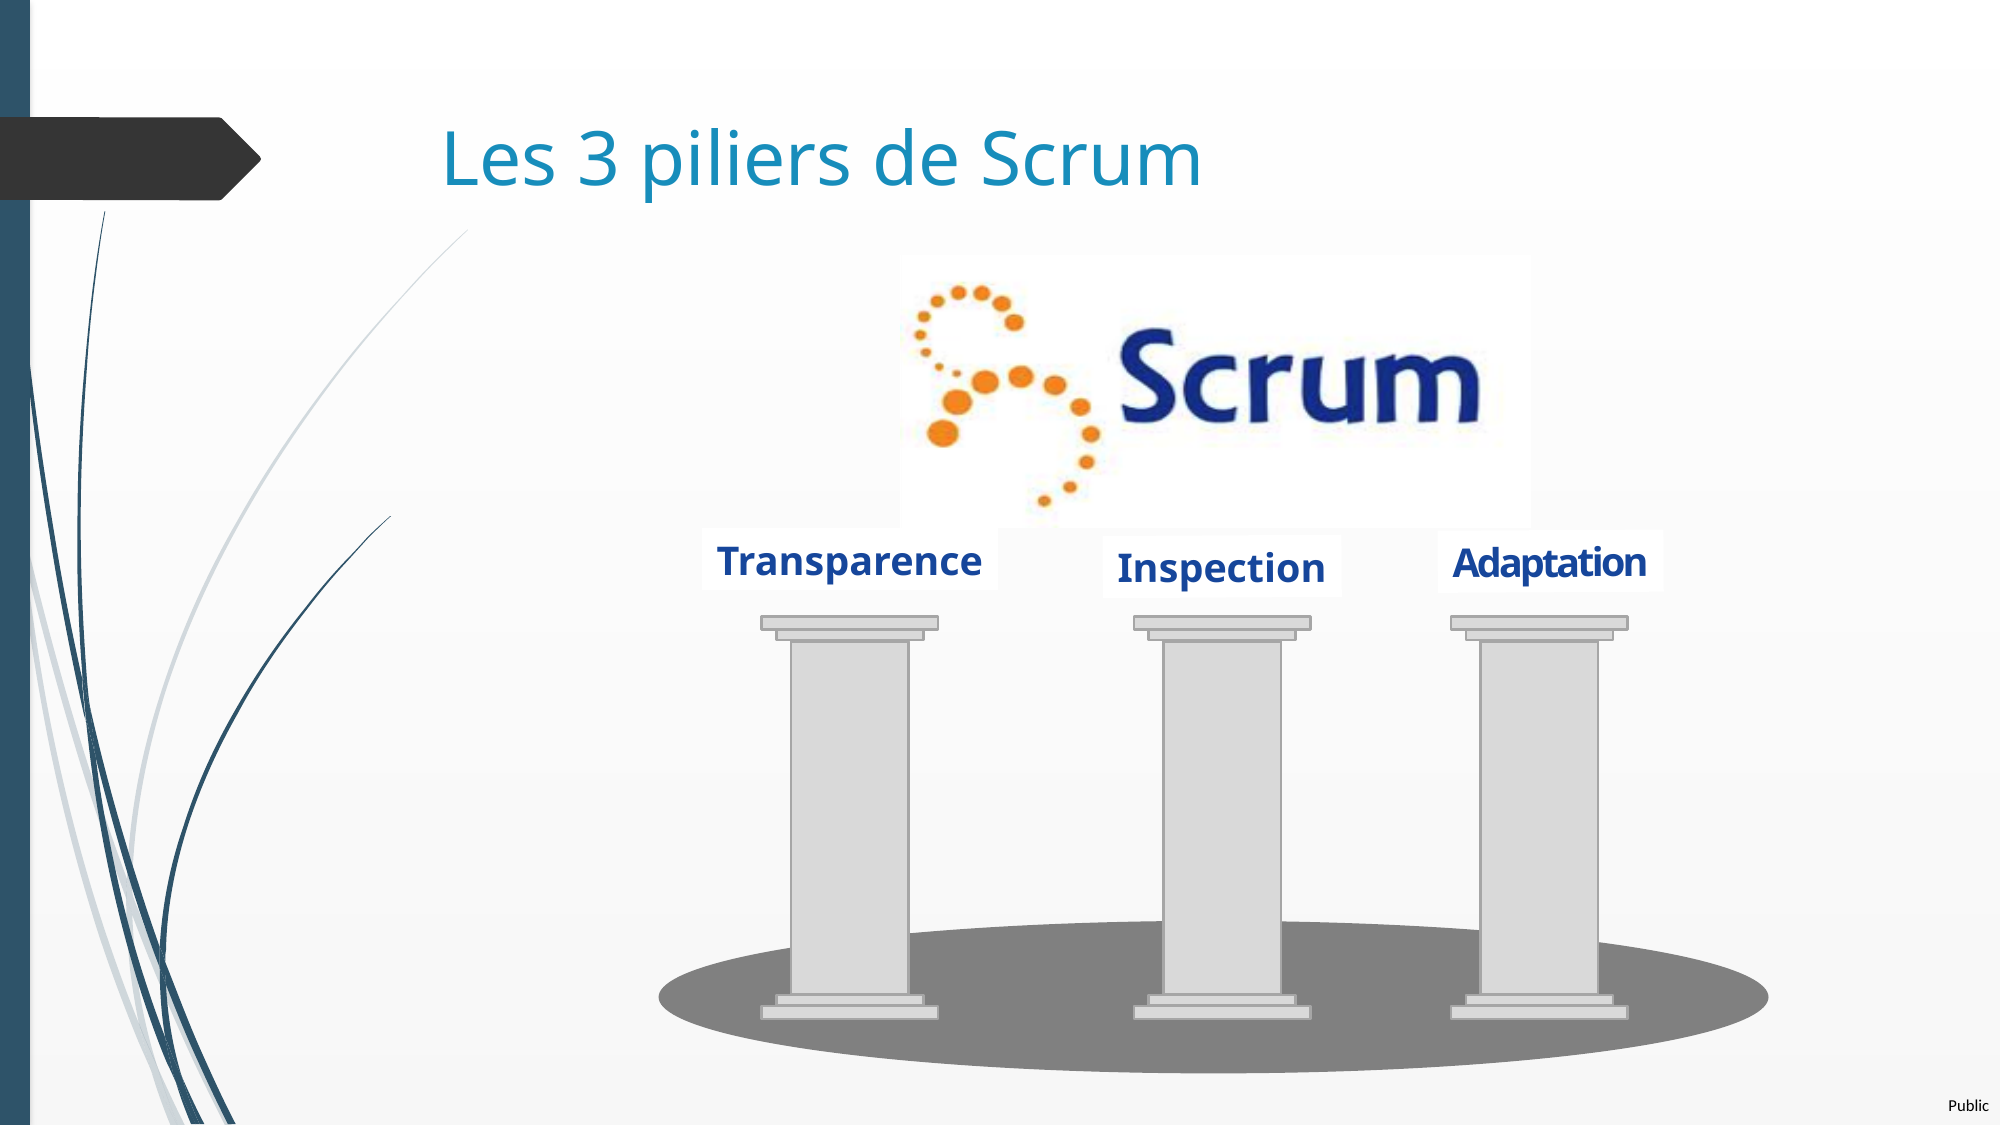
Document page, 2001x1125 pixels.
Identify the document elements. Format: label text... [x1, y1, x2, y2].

title Les 3 piliers de Scrum [425, 102, 1888, 313]
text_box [632, 255, 1769, 1074]
